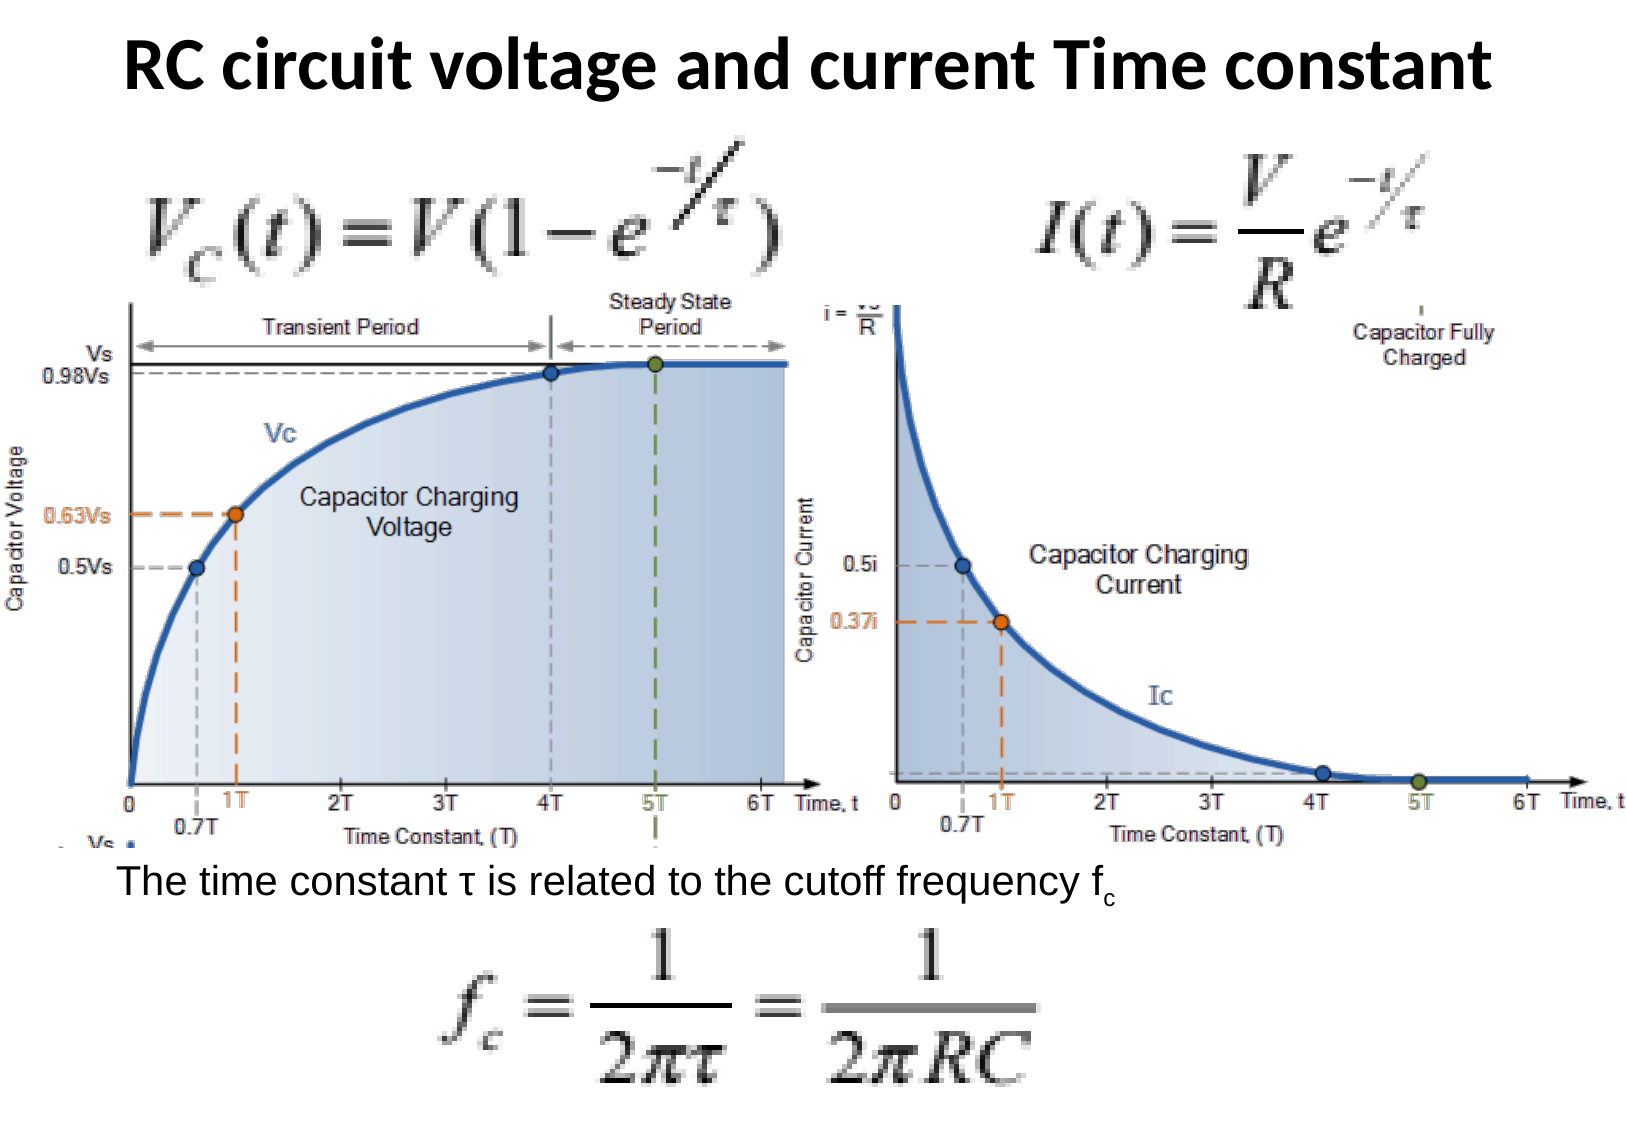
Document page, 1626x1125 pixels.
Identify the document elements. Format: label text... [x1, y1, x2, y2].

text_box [1020, 122, 1436, 324]
text_box The time constant τ is related to the cutoff frequency fc [101, 856, 1135, 919]
text_box RC circuit voltage and current Time constant [77, 0, 1541, 119]
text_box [745, 896, 1043, 1098]
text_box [427, 896, 738, 1098]
picture [0, 287, 1625, 849]
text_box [134, 120, 784, 294]
